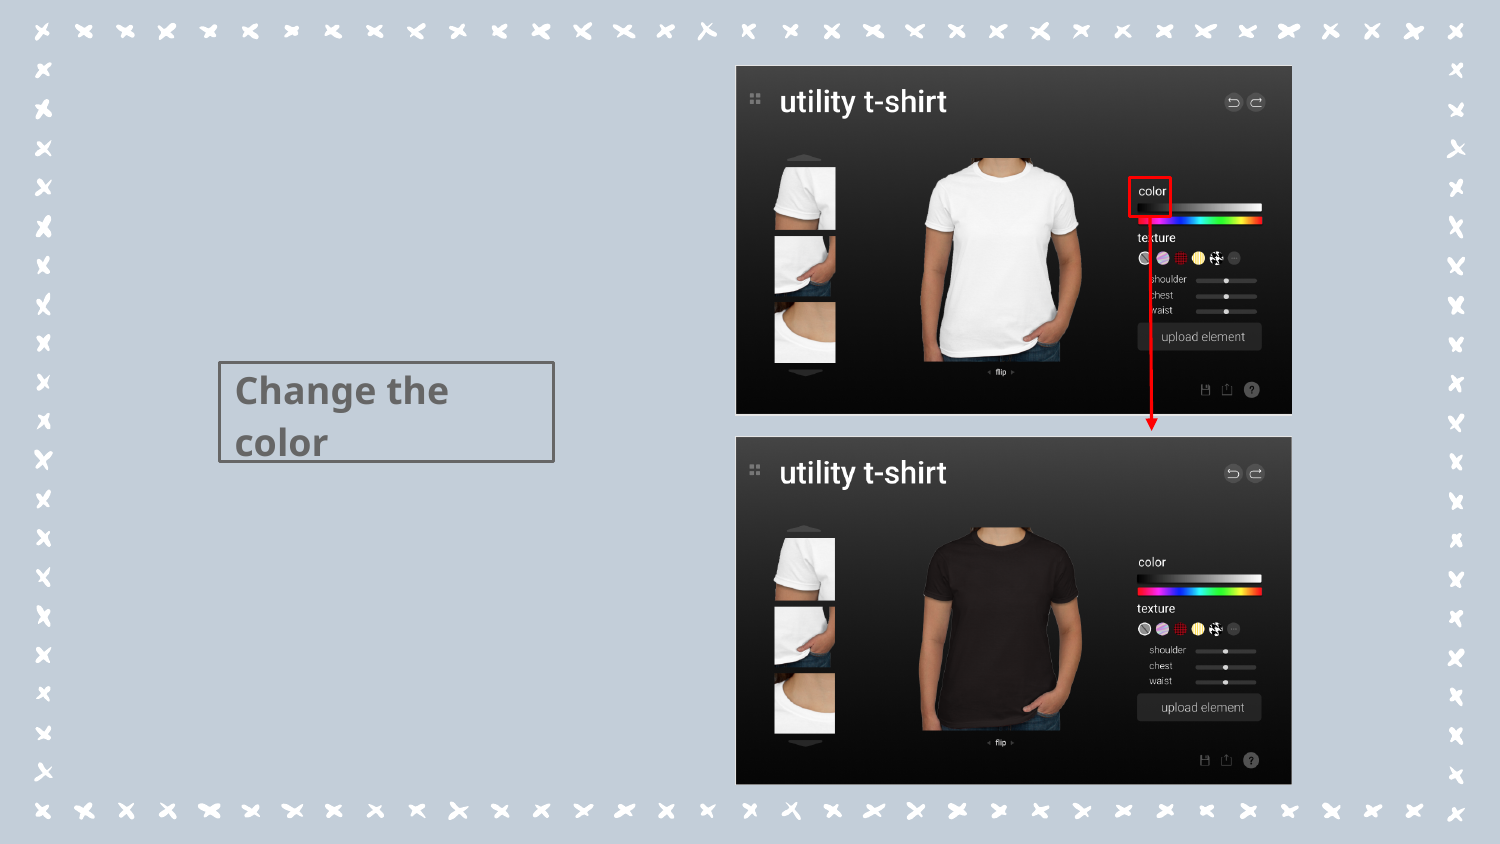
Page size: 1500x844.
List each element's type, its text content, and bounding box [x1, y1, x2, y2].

picture [734, 65, 1292, 416]
text_box Change the color [219, 362, 554, 462]
picture [734, 436, 1292, 785]
